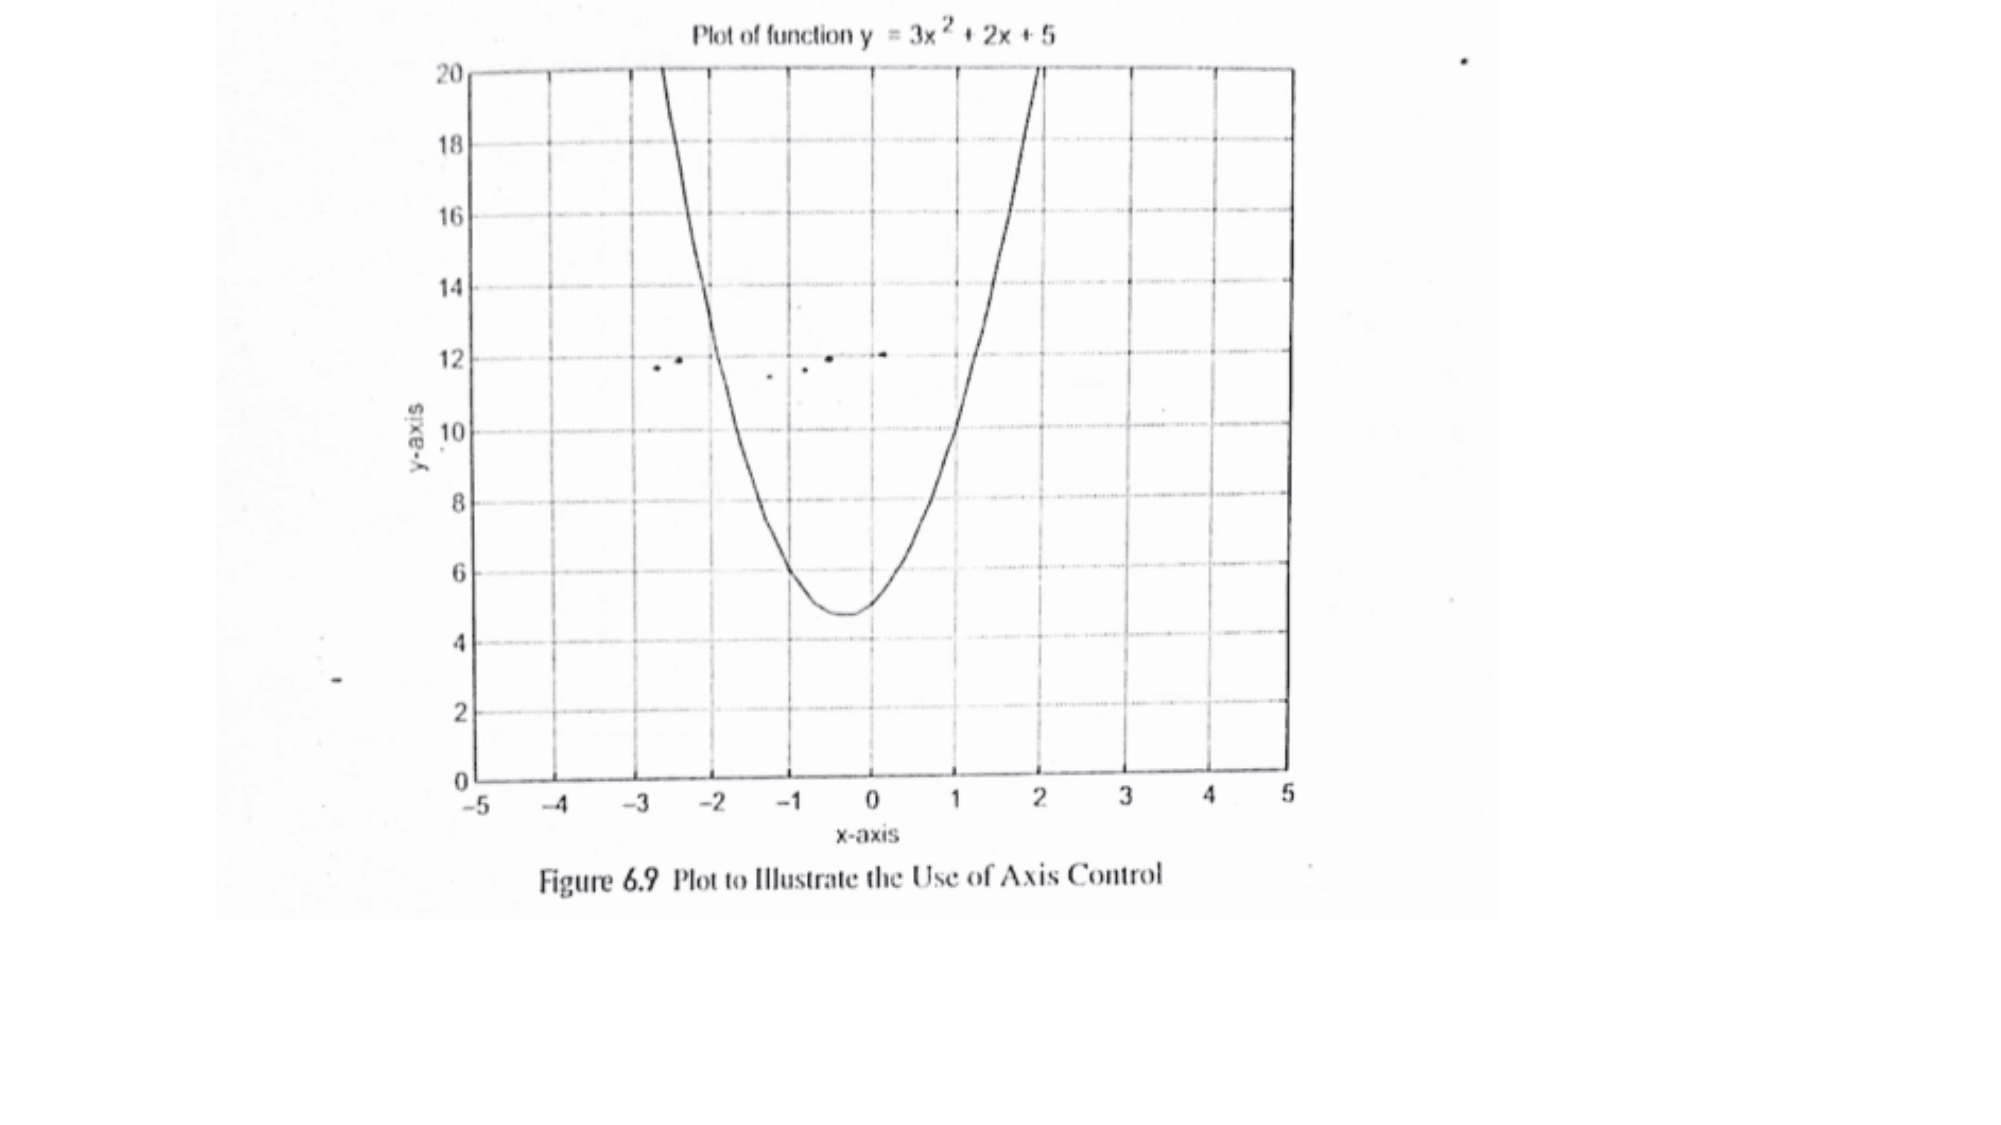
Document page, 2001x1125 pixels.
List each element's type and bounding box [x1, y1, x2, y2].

picture [215, 0, 1499, 920]
